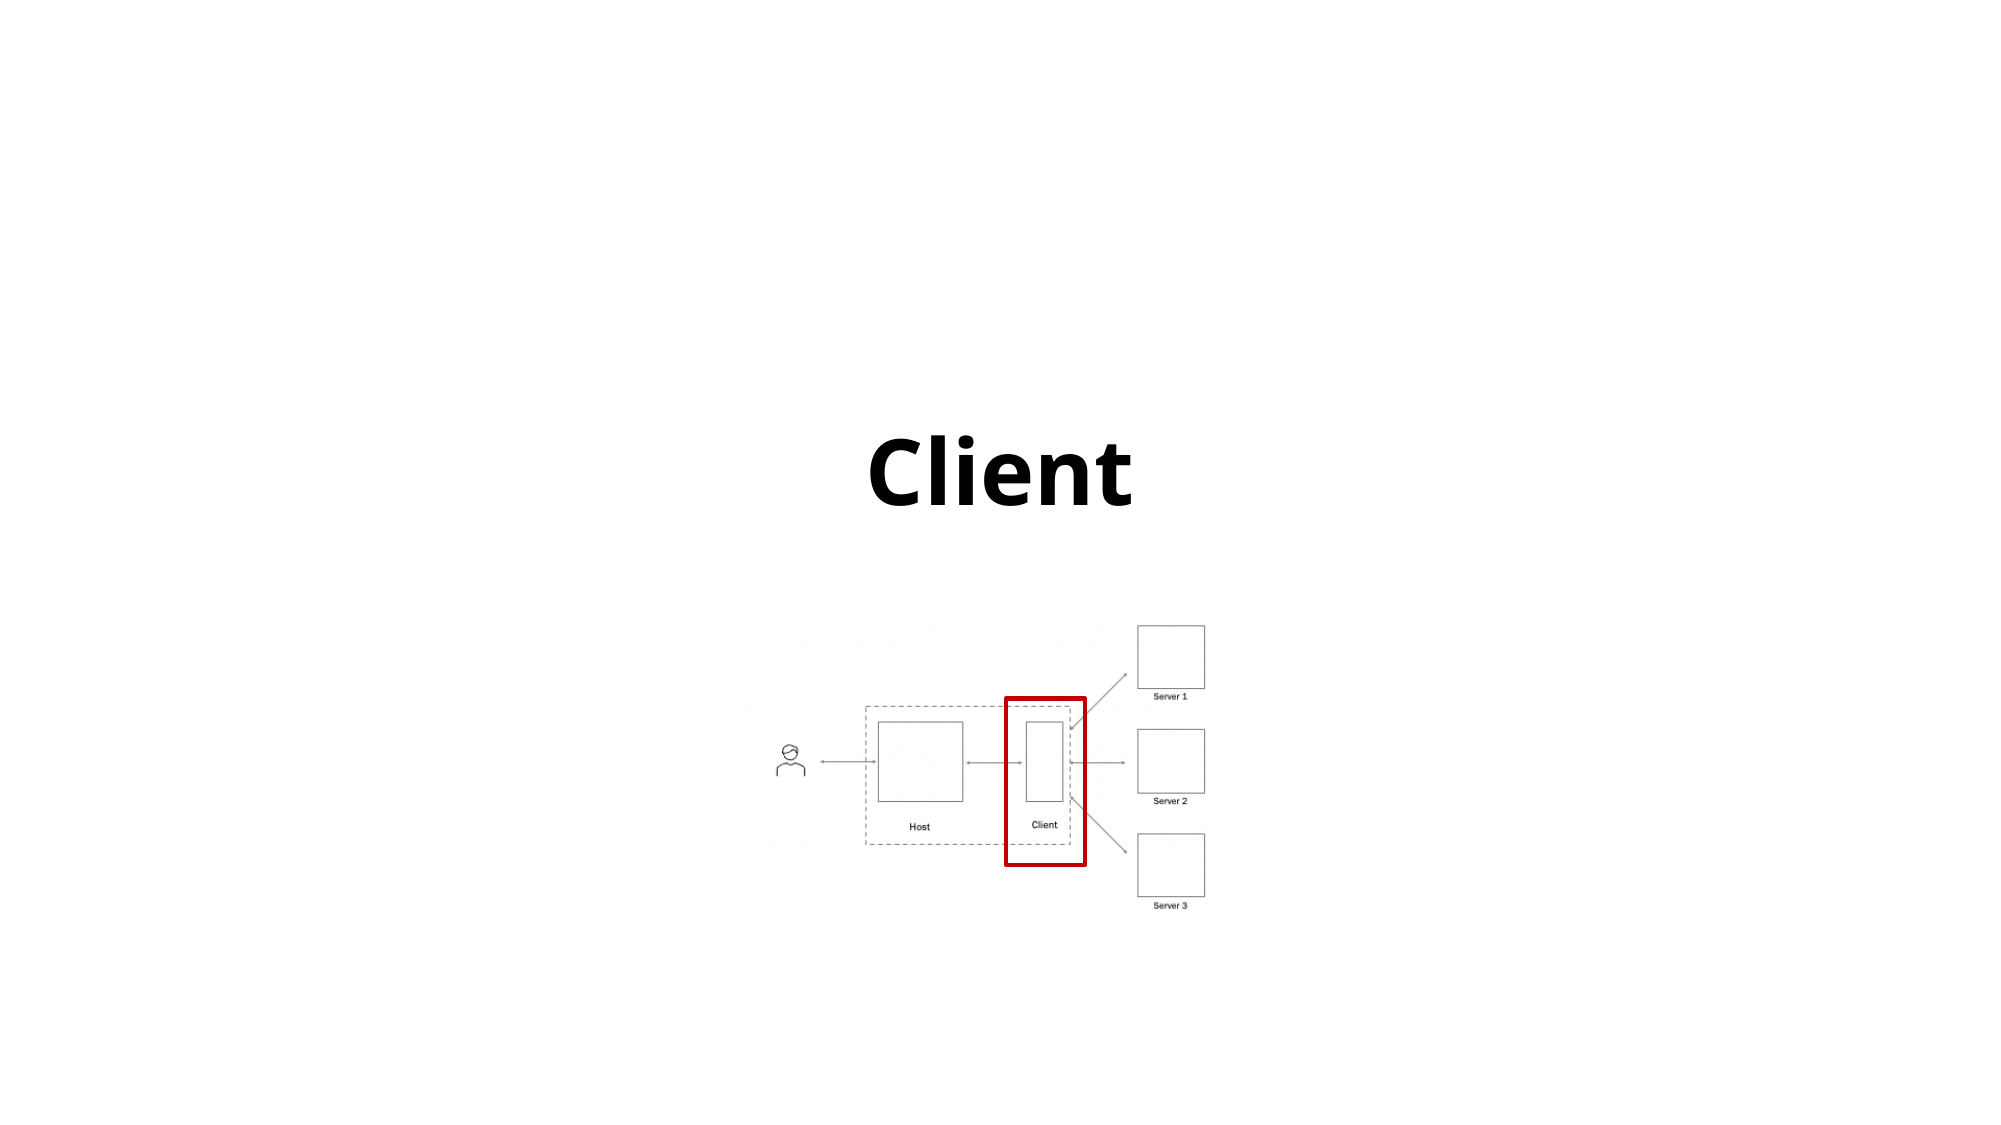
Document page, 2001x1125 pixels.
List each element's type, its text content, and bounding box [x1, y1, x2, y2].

picture [731, 618, 1227, 915]
title Client [99, 375, 1900, 563]
